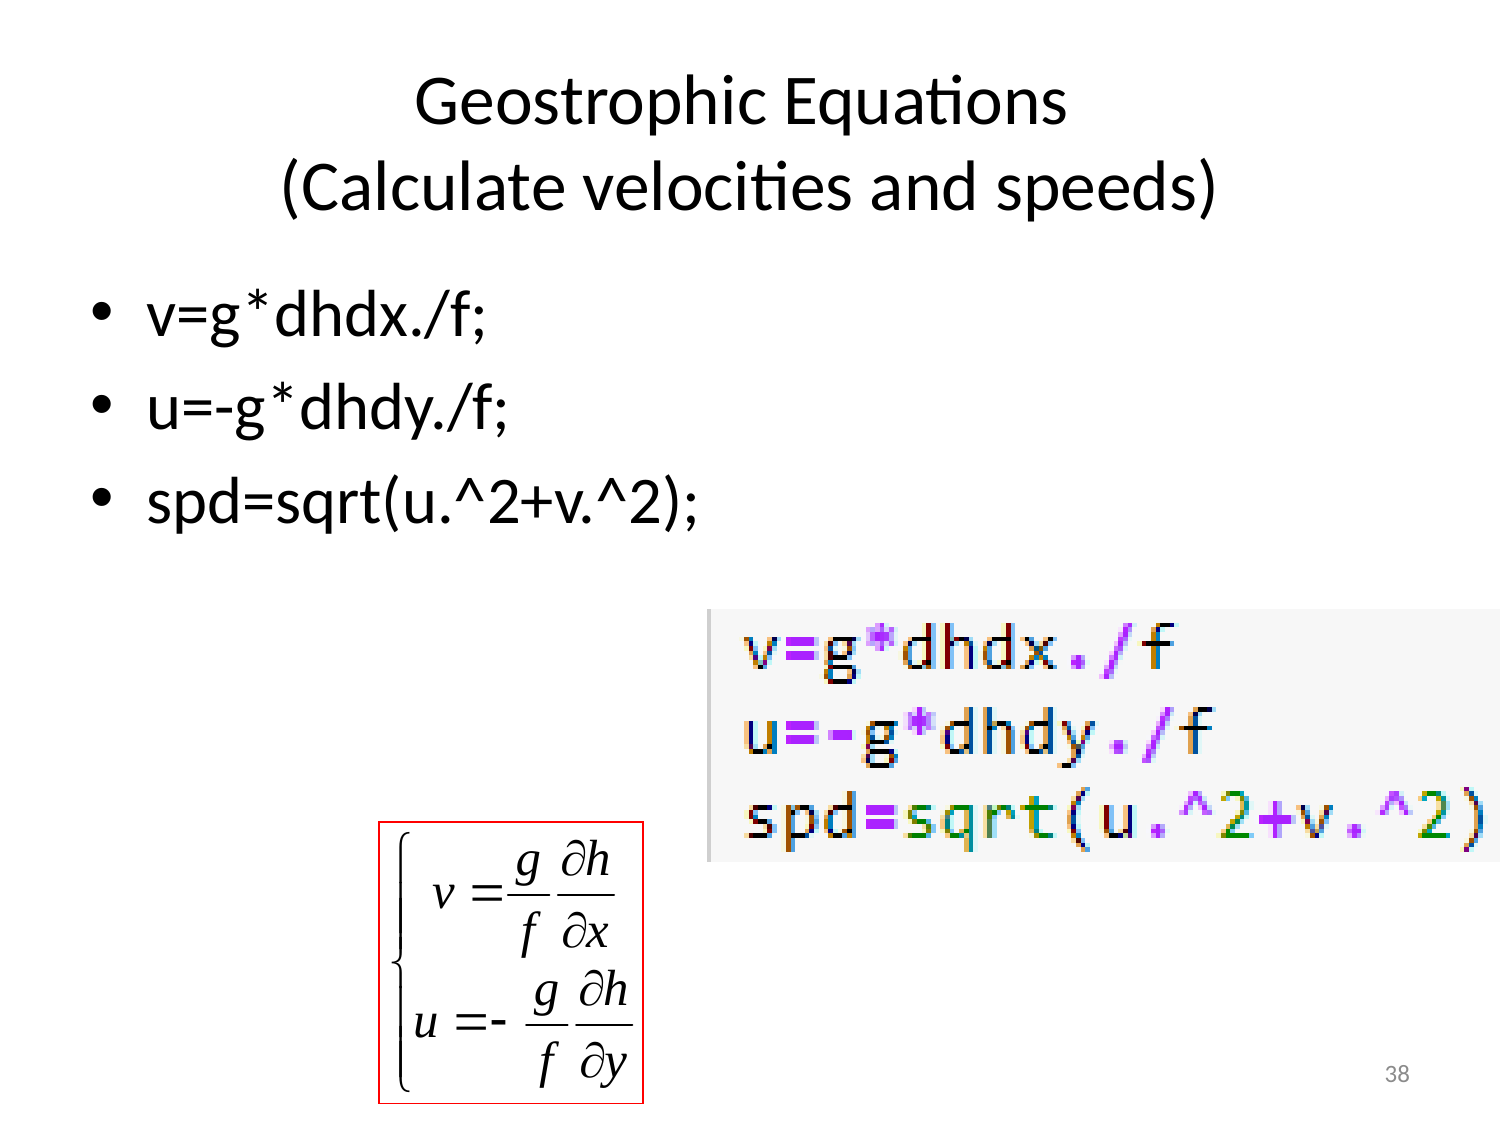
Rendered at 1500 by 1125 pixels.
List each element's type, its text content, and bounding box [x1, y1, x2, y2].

list v=g*dhdx./f; u=-g*dhdy./f; spd=sqrt(u.^2+v.^2); [75, 262, 1425, 1005]
picture [678, 609, 1500, 862]
slide_number 38 [1074, 1042, 1425, 1103]
title Geostrophic Equations (Calculate velocities and speeds) [75, 45, 1425, 233]
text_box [379, 822, 643, 1103]
